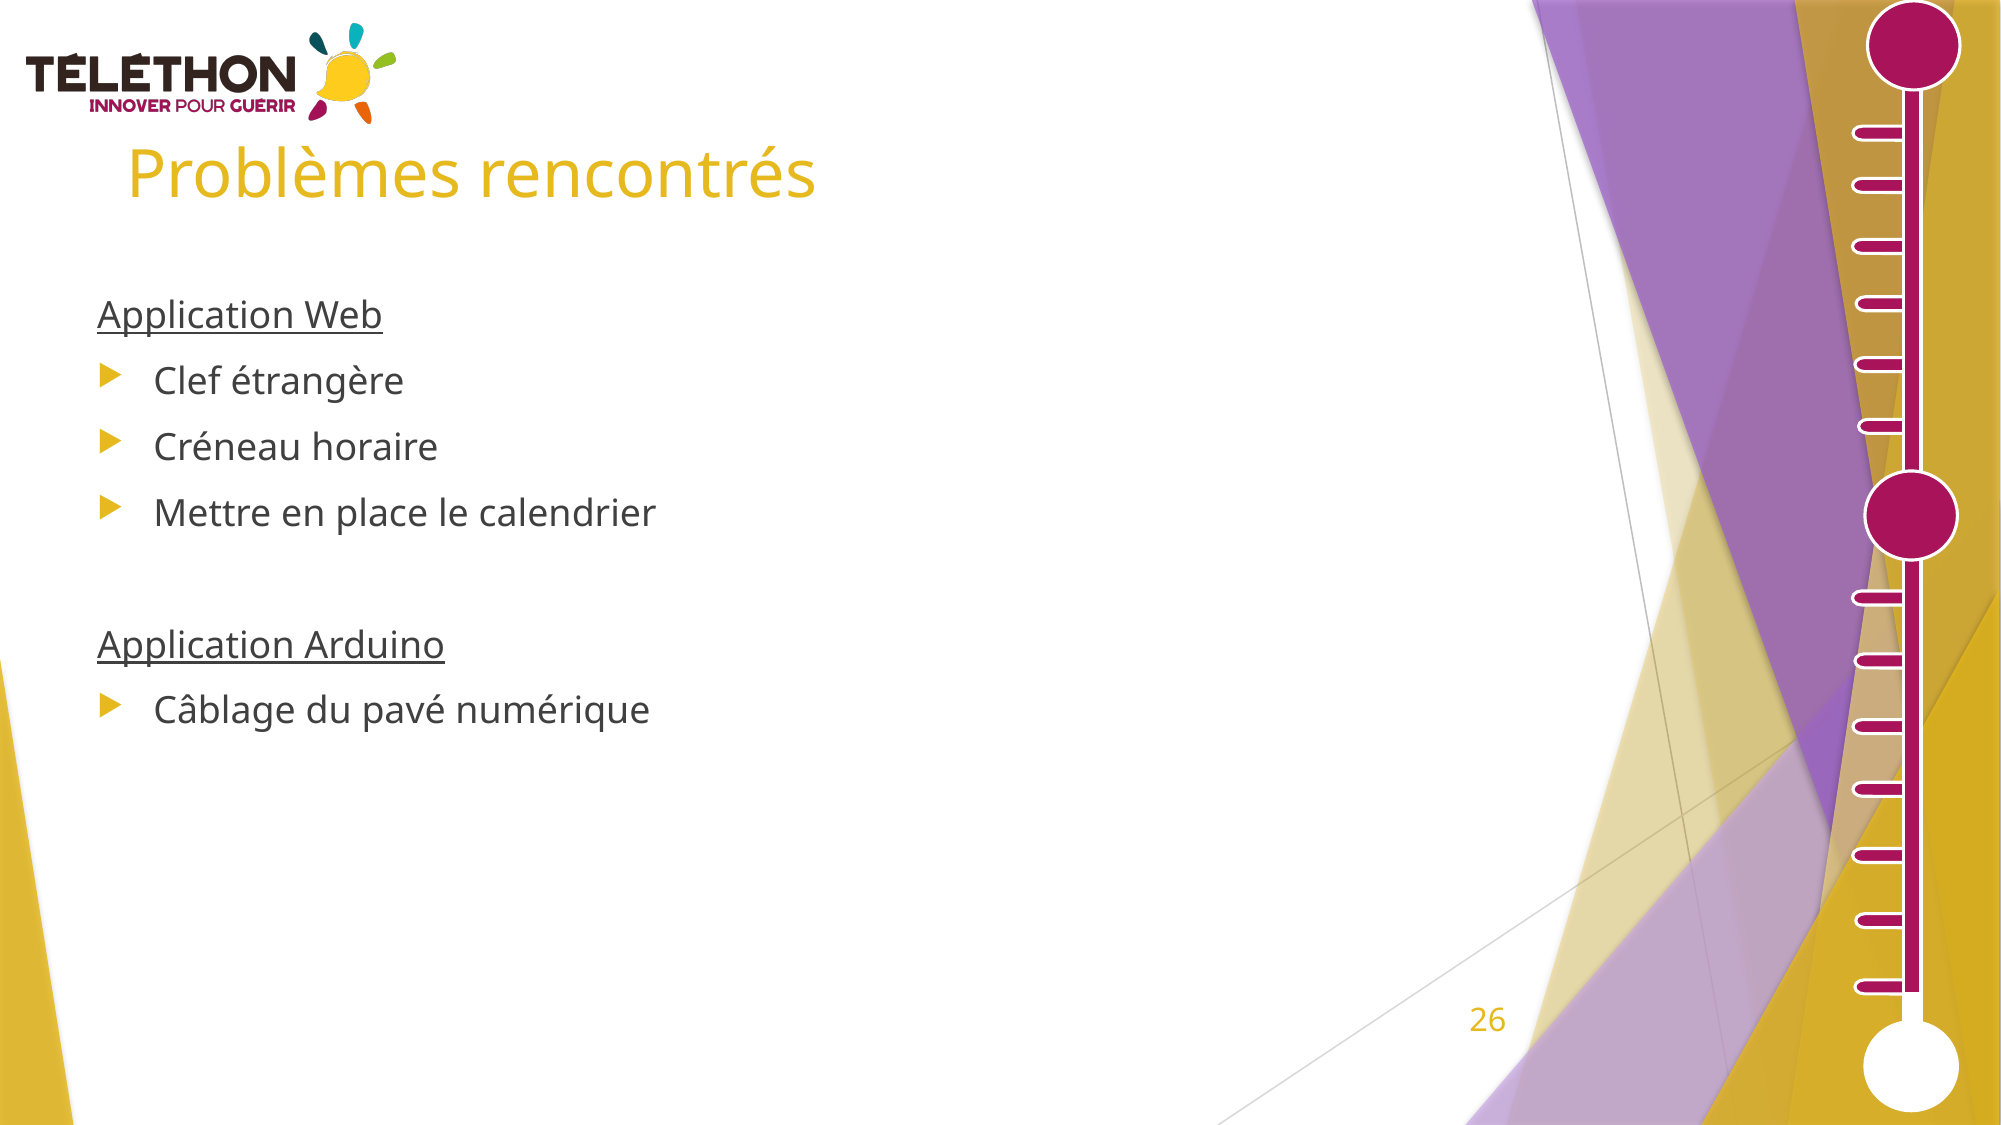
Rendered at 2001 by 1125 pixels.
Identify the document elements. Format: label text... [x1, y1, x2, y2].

picture [22, 22, 397, 124]
text_box [1850, 237, 1902, 256]
text_box [1865, 0, 1962, 92]
text_box [1902, 561, 1922, 996]
text_box [1853, 652, 1902, 670]
text_box [1853, 978, 1902, 996]
text_box [1902, 561, 1923, 1021]
text_box [1851, 124, 1902, 142]
text_box [1854, 912, 1902, 930]
text_box [1853, 355, 1902, 374]
slide_number 26 [1409, 991, 1522, 1051]
text_box [1850, 589, 1902, 607]
text_box [1851, 780, 1902, 798]
text_box [1902, 91, 1922, 470]
text_box [1863, 1020, 1960, 1113]
text_box [1851, 846, 1902, 865]
text_box [1854, 295, 1902, 313]
title Problèmes rencontrés [111, 123, 1522, 341]
text_box [1851, 176, 1902, 195]
text_box [1857, 417, 1902, 435]
text_box Application Web Clef étrangère Créneau horaire Mettre en place le calendrier Application Arduino Câblage du pavé numérique [82, 283, 1082, 922]
text_box [1851, 717, 1902, 736]
text_box [1863, 469, 1960, 562]
